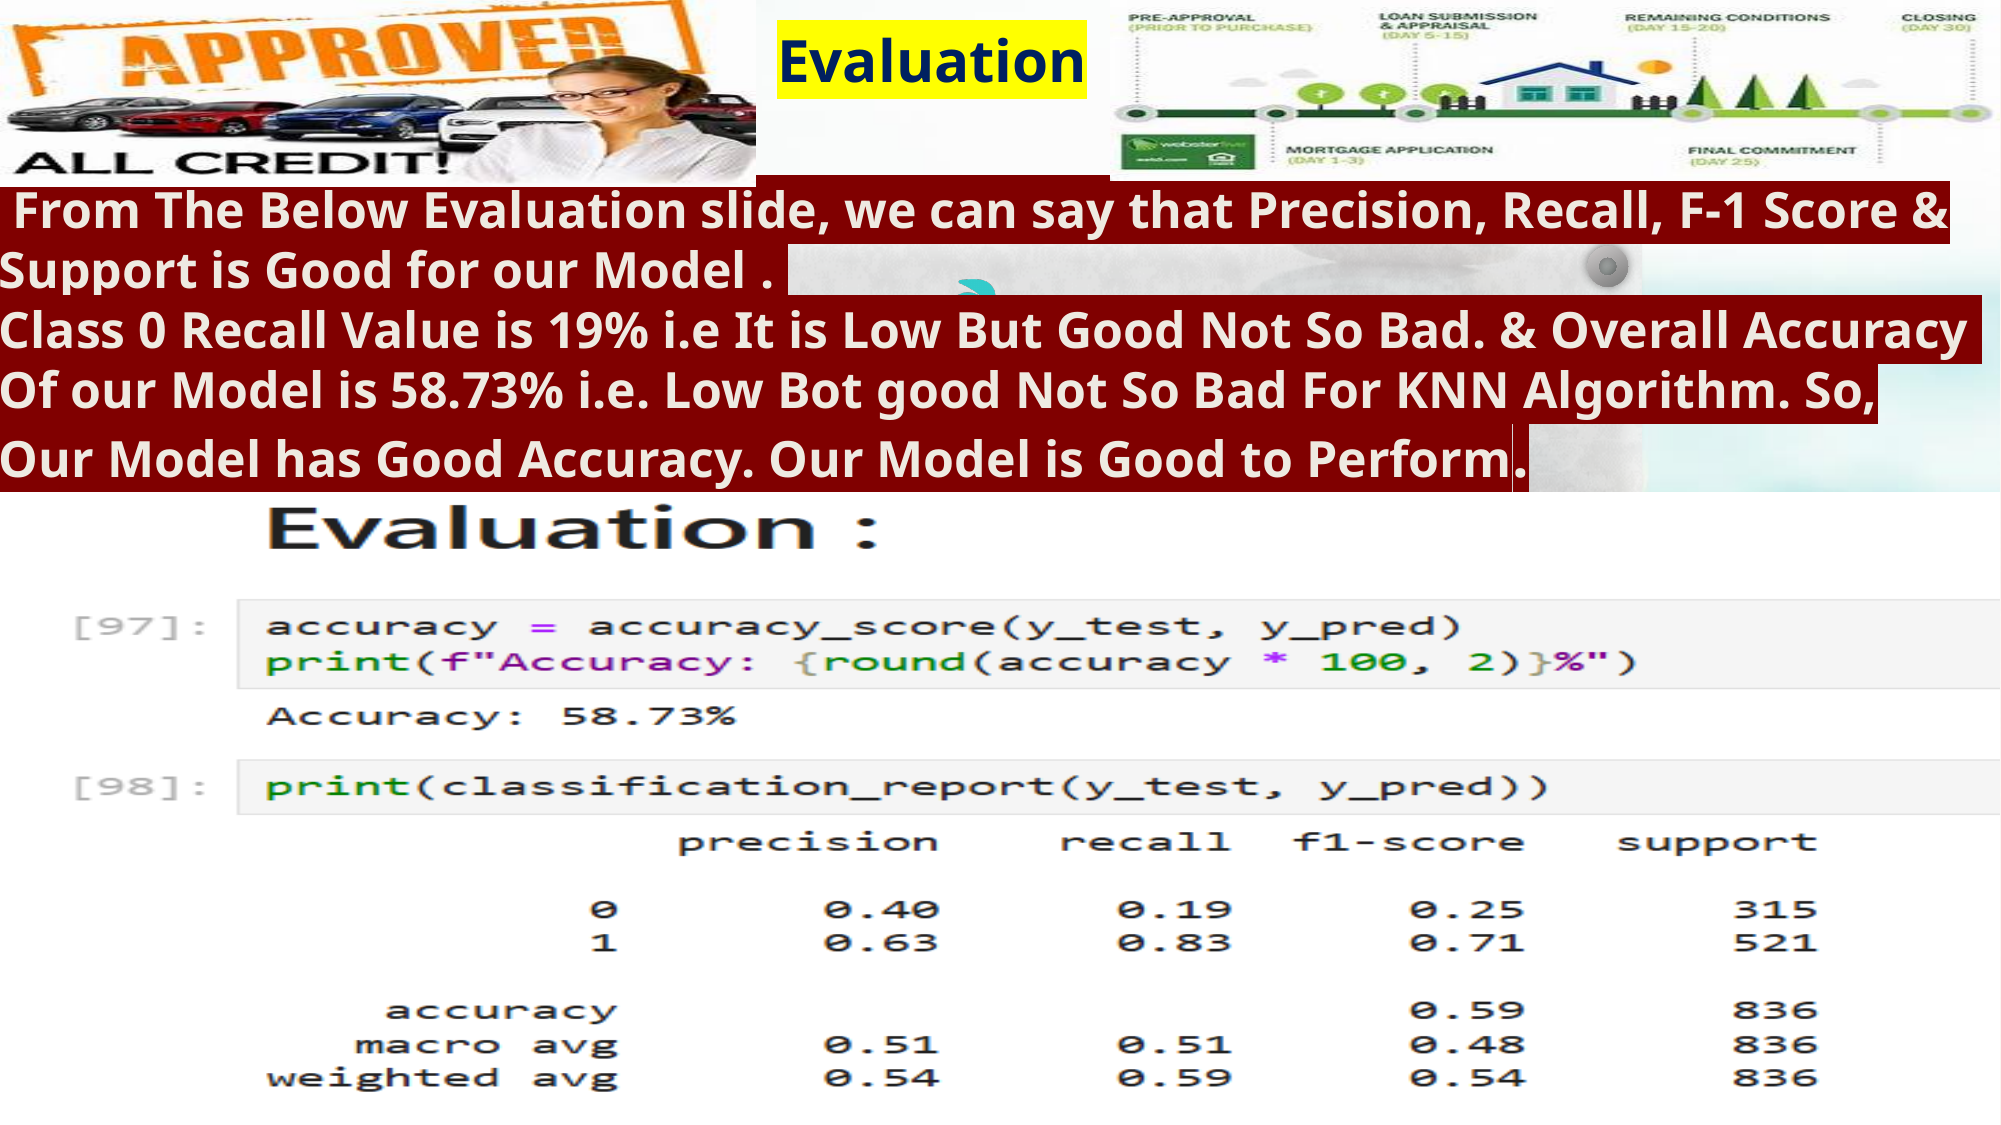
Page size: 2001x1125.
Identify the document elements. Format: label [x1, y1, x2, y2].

picture [0, 0, 2001, 1125]
text_box [361, 231, 1643, 492]
